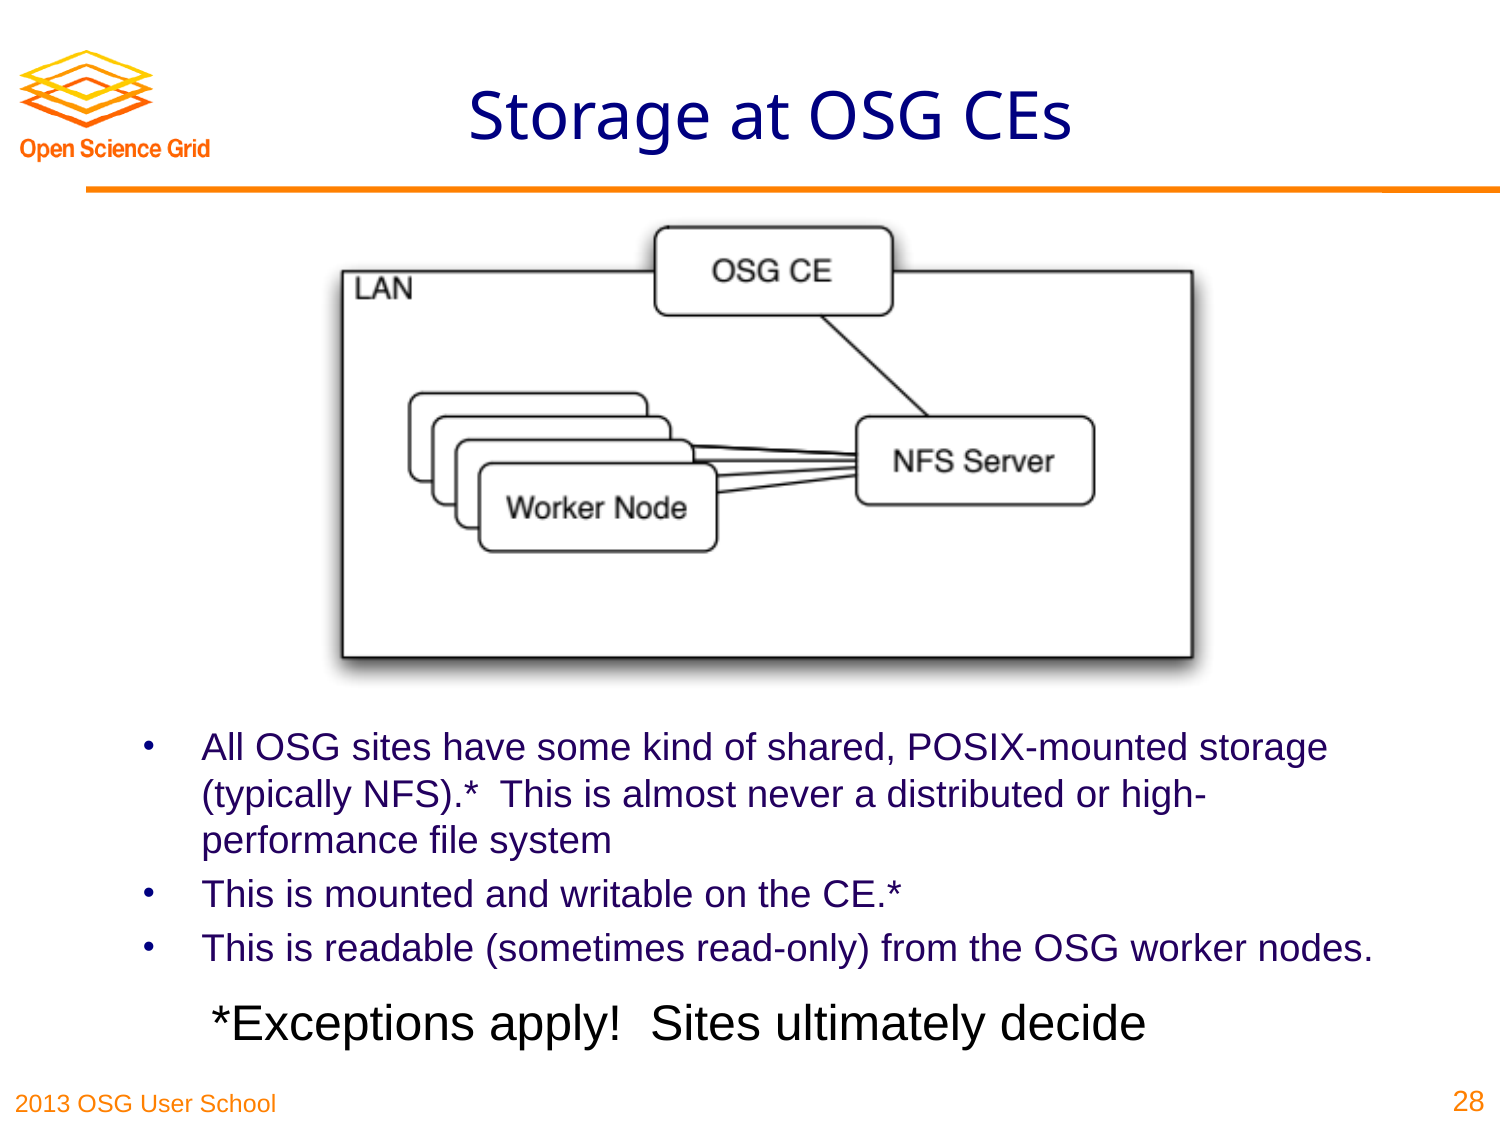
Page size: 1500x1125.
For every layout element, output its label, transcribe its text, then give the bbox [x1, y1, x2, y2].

title Storage at OSG CEs [201, 18, 1342, 207]
picture [0, 27, 201, 179]
text_box *Exceptions apply! Sites ultimately decide [196, 983, 1163, 1058]
list All OSG sites have some kind of shared, POSIX-mounted storage (typically NFS).* This is almost never a distributed or high-performance file system This is mounted and writable on the CE.* This is readable (sometimes read-only) from the OSG worker nodes. [127, 714, 1403, 988]
slide_number 28 [1430, 1049, 1500, 1125]
picture [290, 185, 1239, 715]
